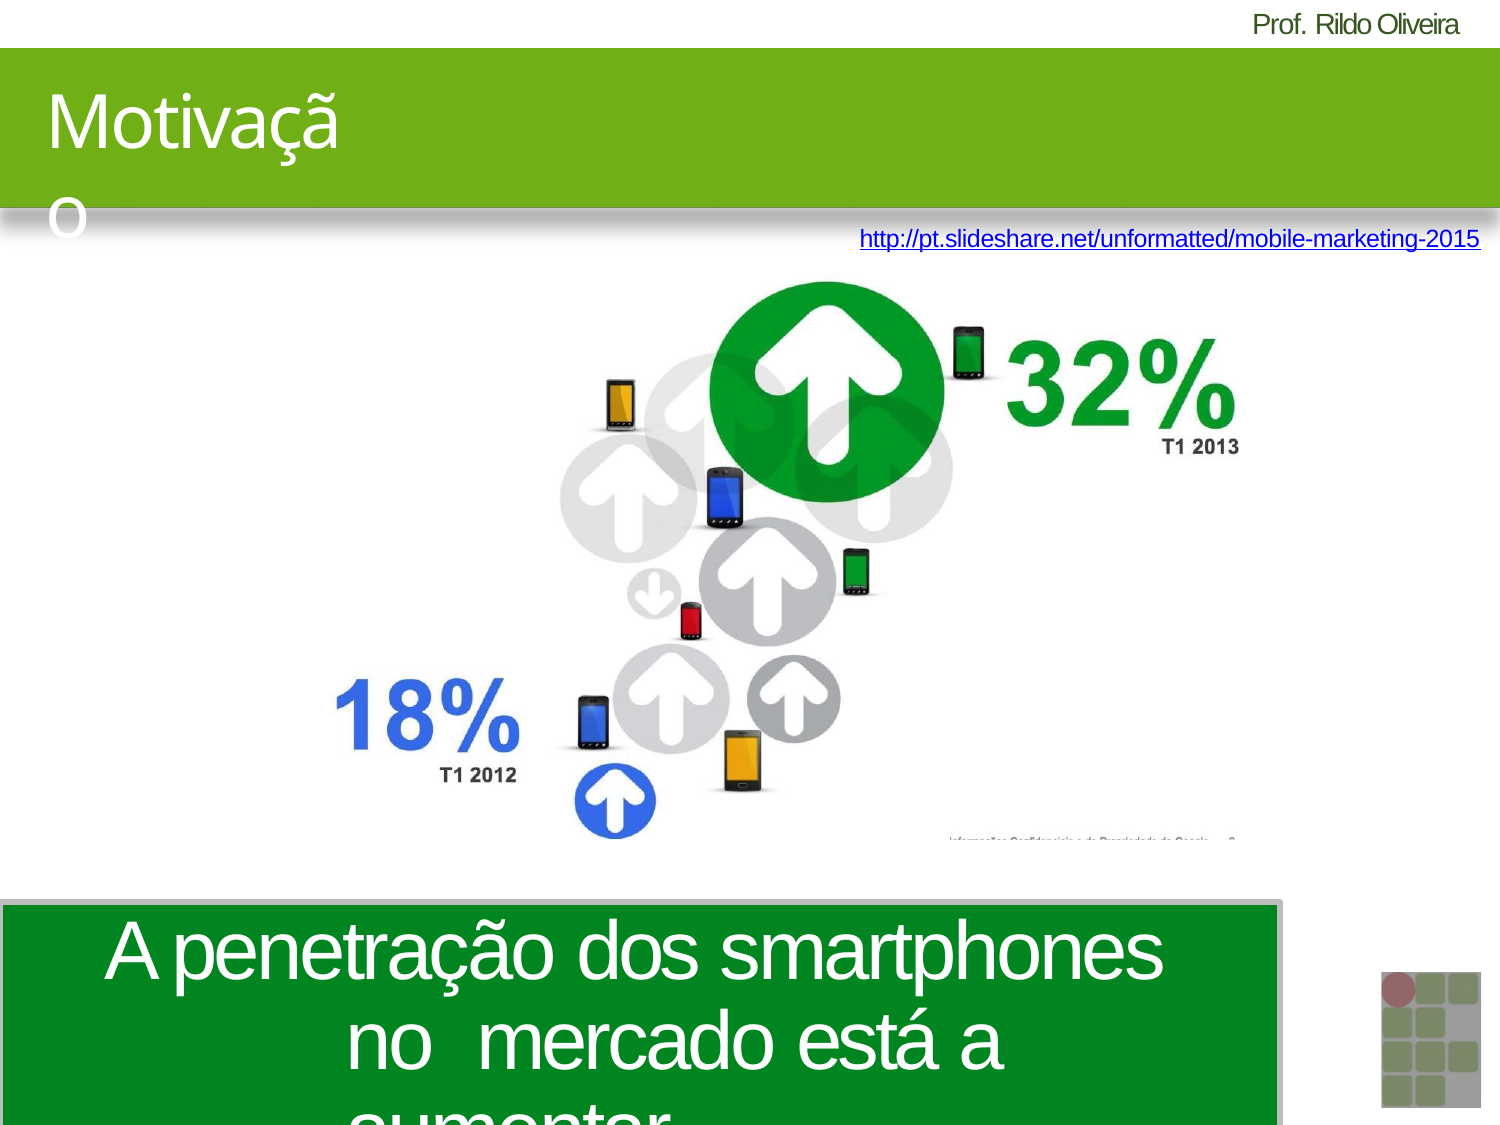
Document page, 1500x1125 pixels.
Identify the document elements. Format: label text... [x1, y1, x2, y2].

text_box [330, 272, 1239, 840]
picture [0, 48, 1500, 386]
title Motivação [43, 71, 360, 262]
text_box [1381, 972, 1482, 1108]
text_box http://pt.slideshare.net/unformatted/mobile-marketing-2015 [857, 220, 1488, 252]
text_box A penetração dos smartphones no mercado está a aumentar... [0, 902, 1280, 1125]
